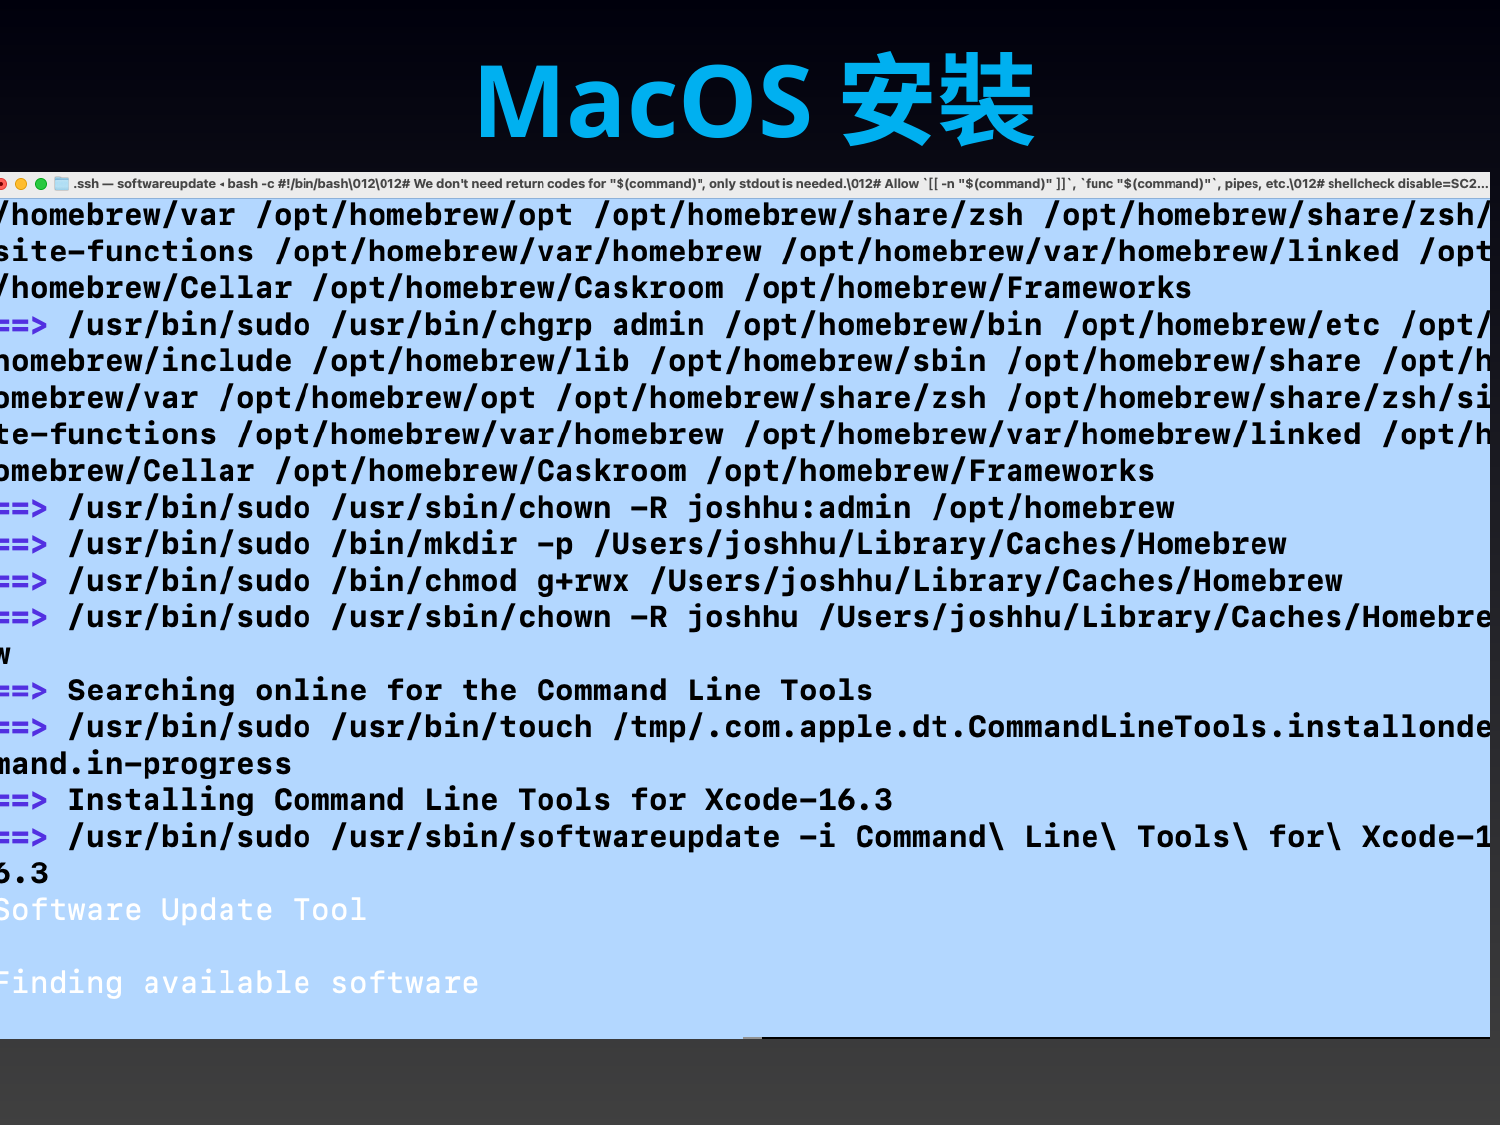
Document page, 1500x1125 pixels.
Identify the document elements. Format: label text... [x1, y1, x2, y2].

text_box MacOS安裝 [457, 9, 1214, 171]
picture [0, 171, 1491, 1039]
